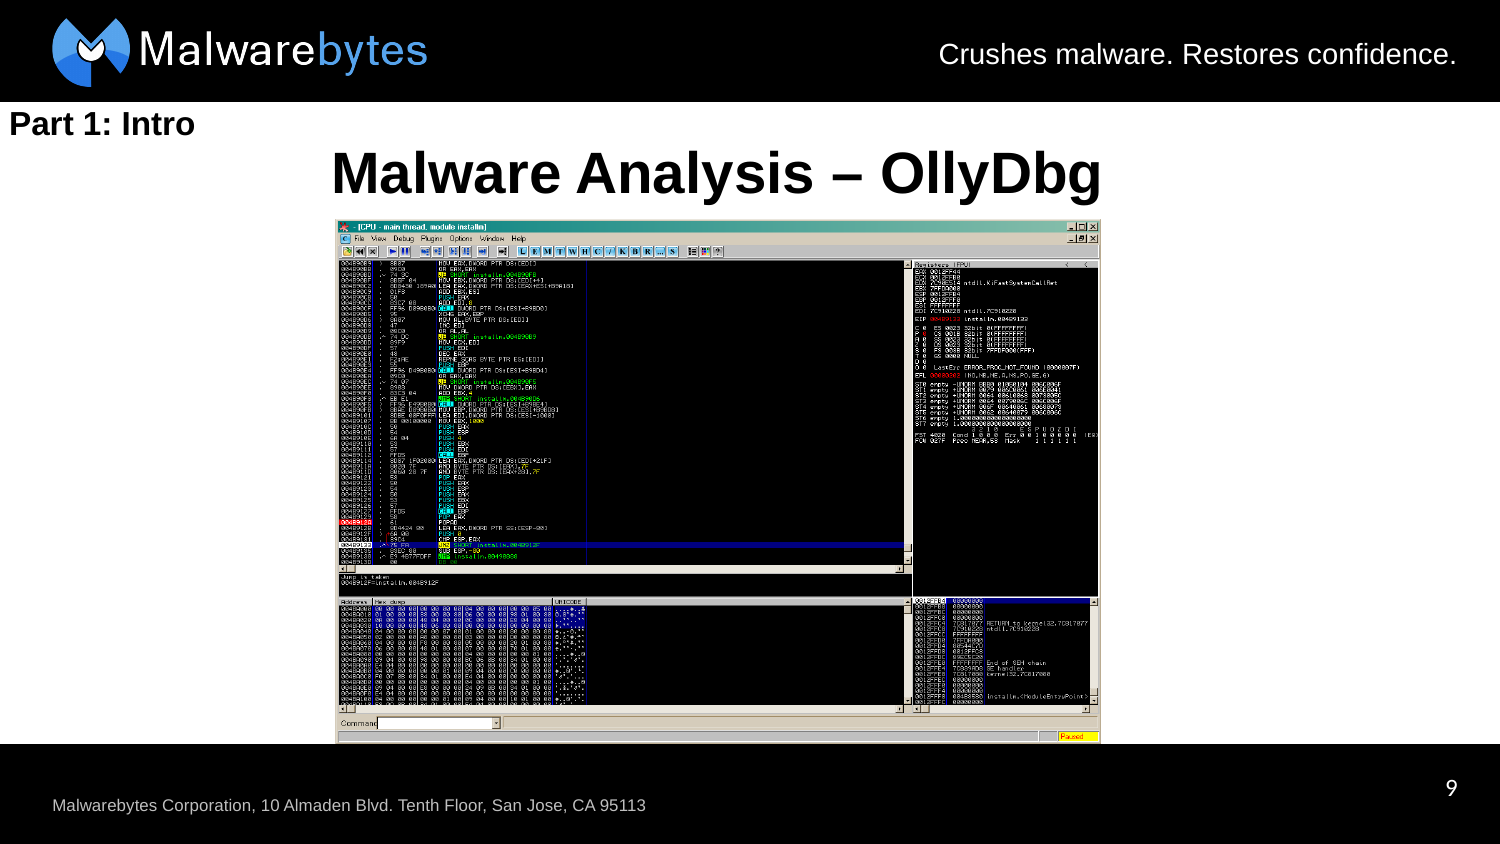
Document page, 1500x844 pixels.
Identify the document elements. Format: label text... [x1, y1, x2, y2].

picture [0, 0, 1500, 103]
picture [0, 218, 1500, 844]
title Malware Analysis – OllyDbg [0, 112, 1436, 243]
title Part 1: Intro [0, 111, 860, 151]
